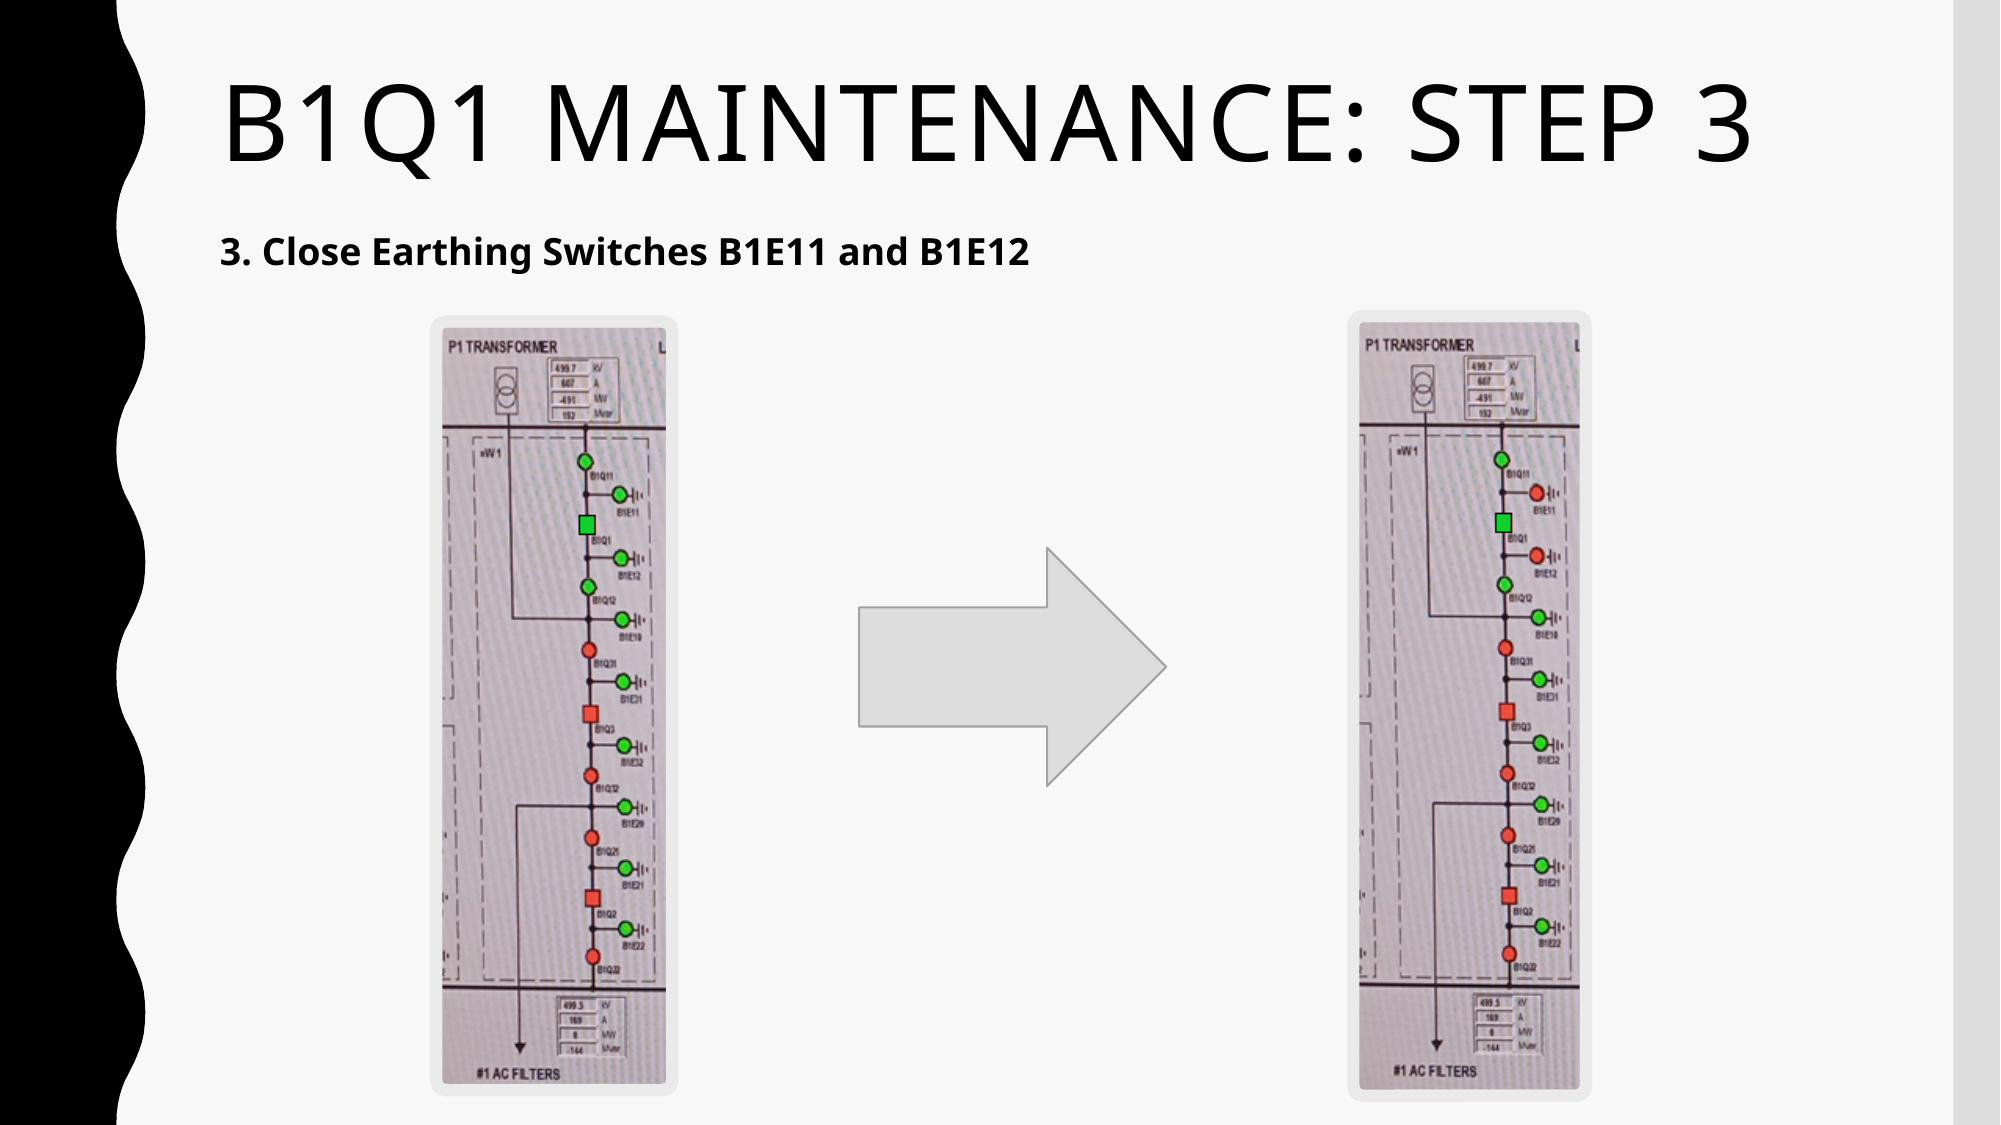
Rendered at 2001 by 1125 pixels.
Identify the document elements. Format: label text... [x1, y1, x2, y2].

text_box [858, 546, 1167, 788]
title B1Q1 Maintenance: Step 3 [205, 62, 1875, 308]
text_box 3. Close Earthing Switches B1E11 and B1E12 [205, 220, 1377, 281]
picture [436, 321, 673, 1091]
picture [1353, 316, 1586, 1096]
